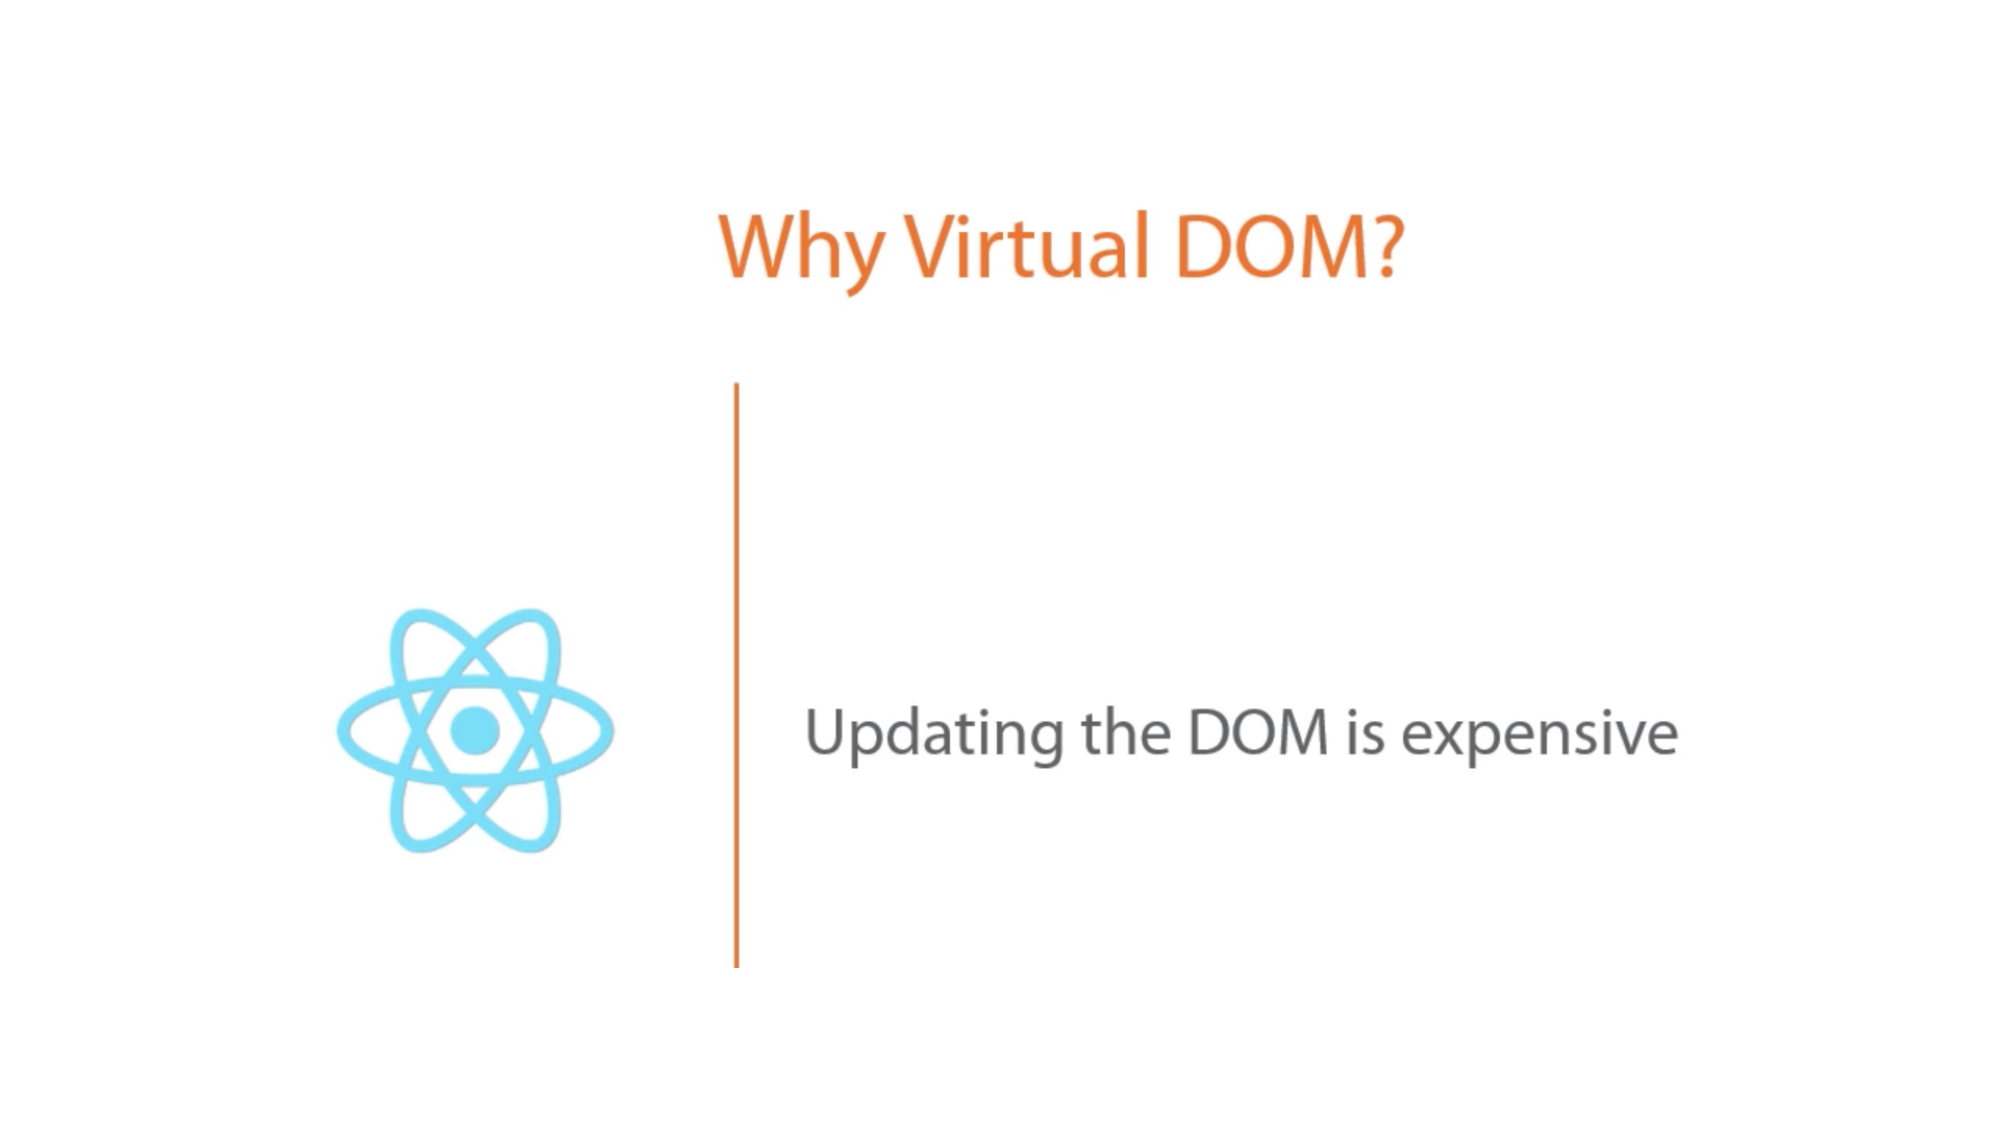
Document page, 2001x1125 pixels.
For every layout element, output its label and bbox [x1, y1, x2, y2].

picture [274, 157, 1725, 968]
